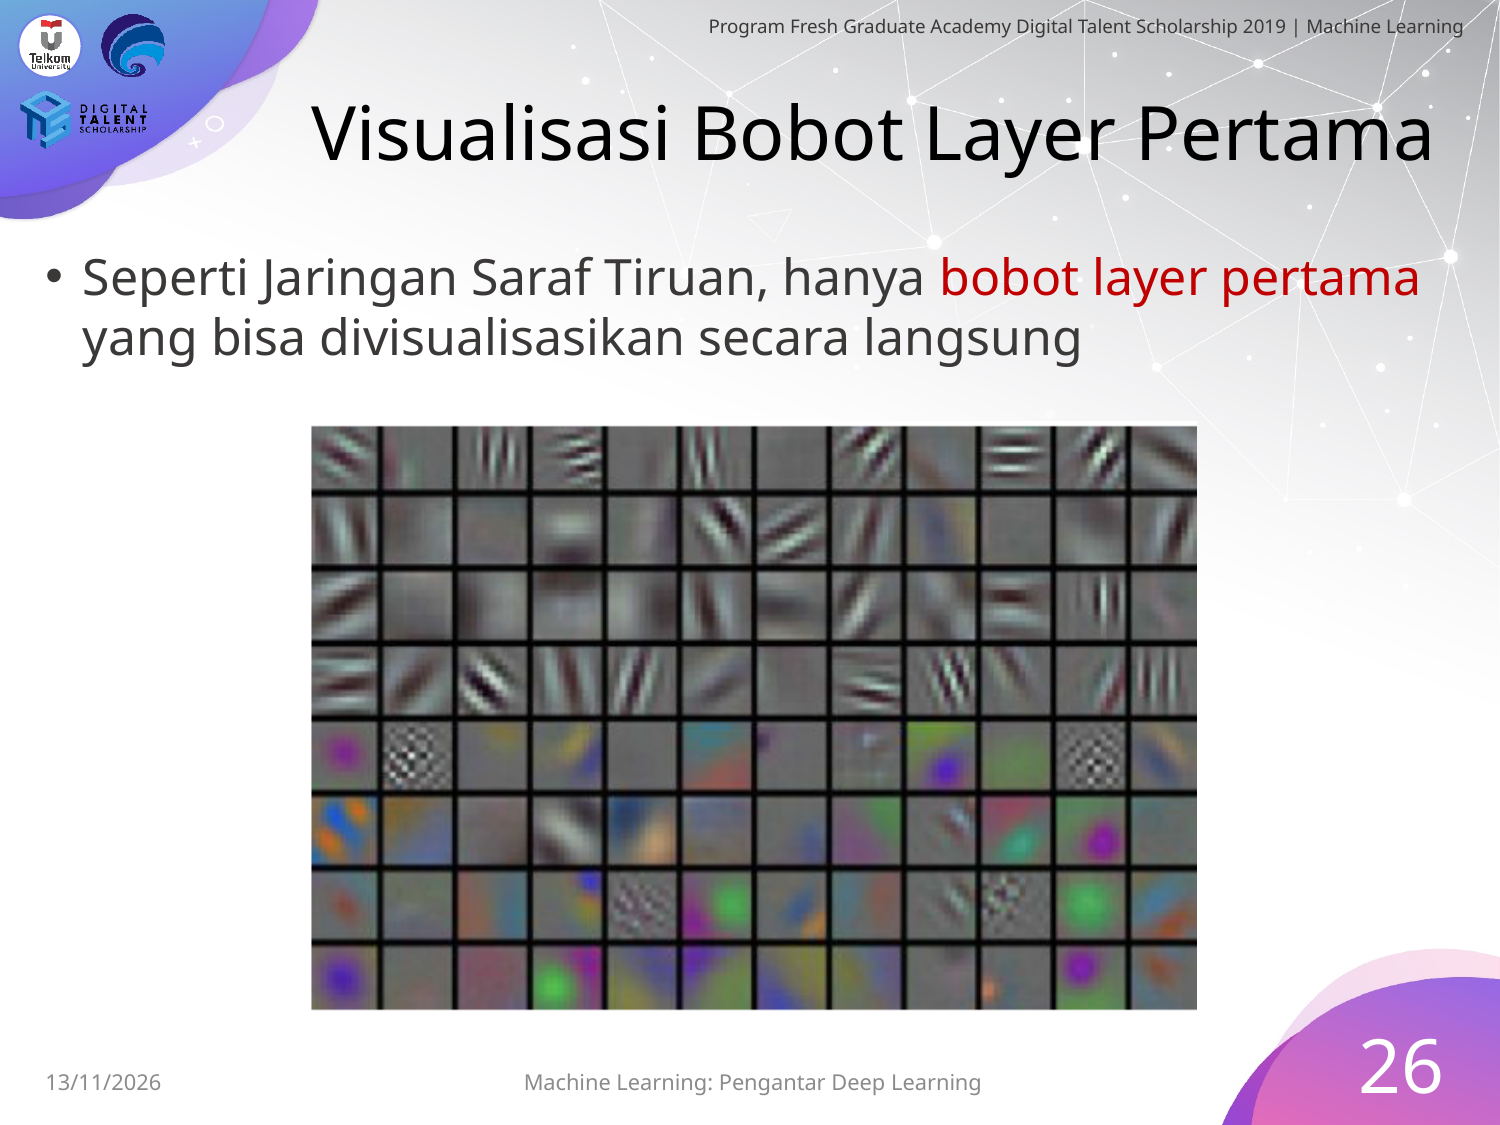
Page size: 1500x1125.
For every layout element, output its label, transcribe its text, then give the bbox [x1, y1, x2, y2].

list Seperti Jaringan Saraf Tiruan, hanya bobot layer pertama yang bisa divisualisasikan secara langsung [30, 238, 1477, 1014]
title Visualisasi Bobot Layer Pertama [271, 66, 1477, 207]
footer Machine Learning: Pengantar Deep Learning [386, 1053, 1121, 1114]
picture [0, 0, 1500, 1125]
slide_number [30, 1053, 272, 1114]
slide_number 26 [1327, 1025, 1477, 1115]
